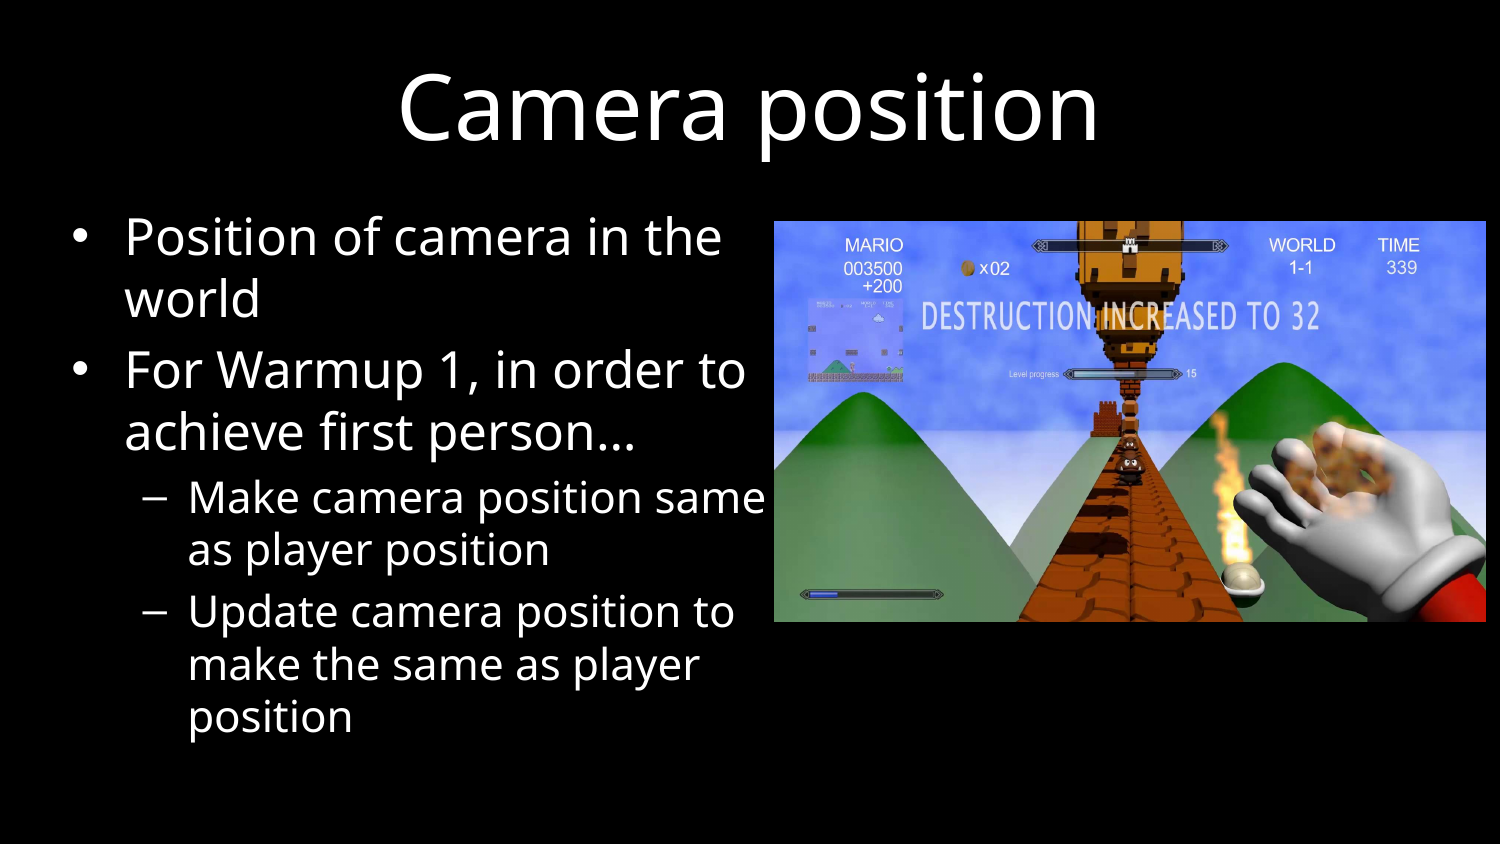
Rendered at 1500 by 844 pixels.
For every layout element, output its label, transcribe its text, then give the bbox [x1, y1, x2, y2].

title Camera position [75, 33, 1425, 175]
picture [774, 221, 1486, 622]
list Position of camera in the world For Warmup 1, in order to achieve first person… Make camera position same as player position Update camera position to make the same as player position [56, 196, 788, 754]
